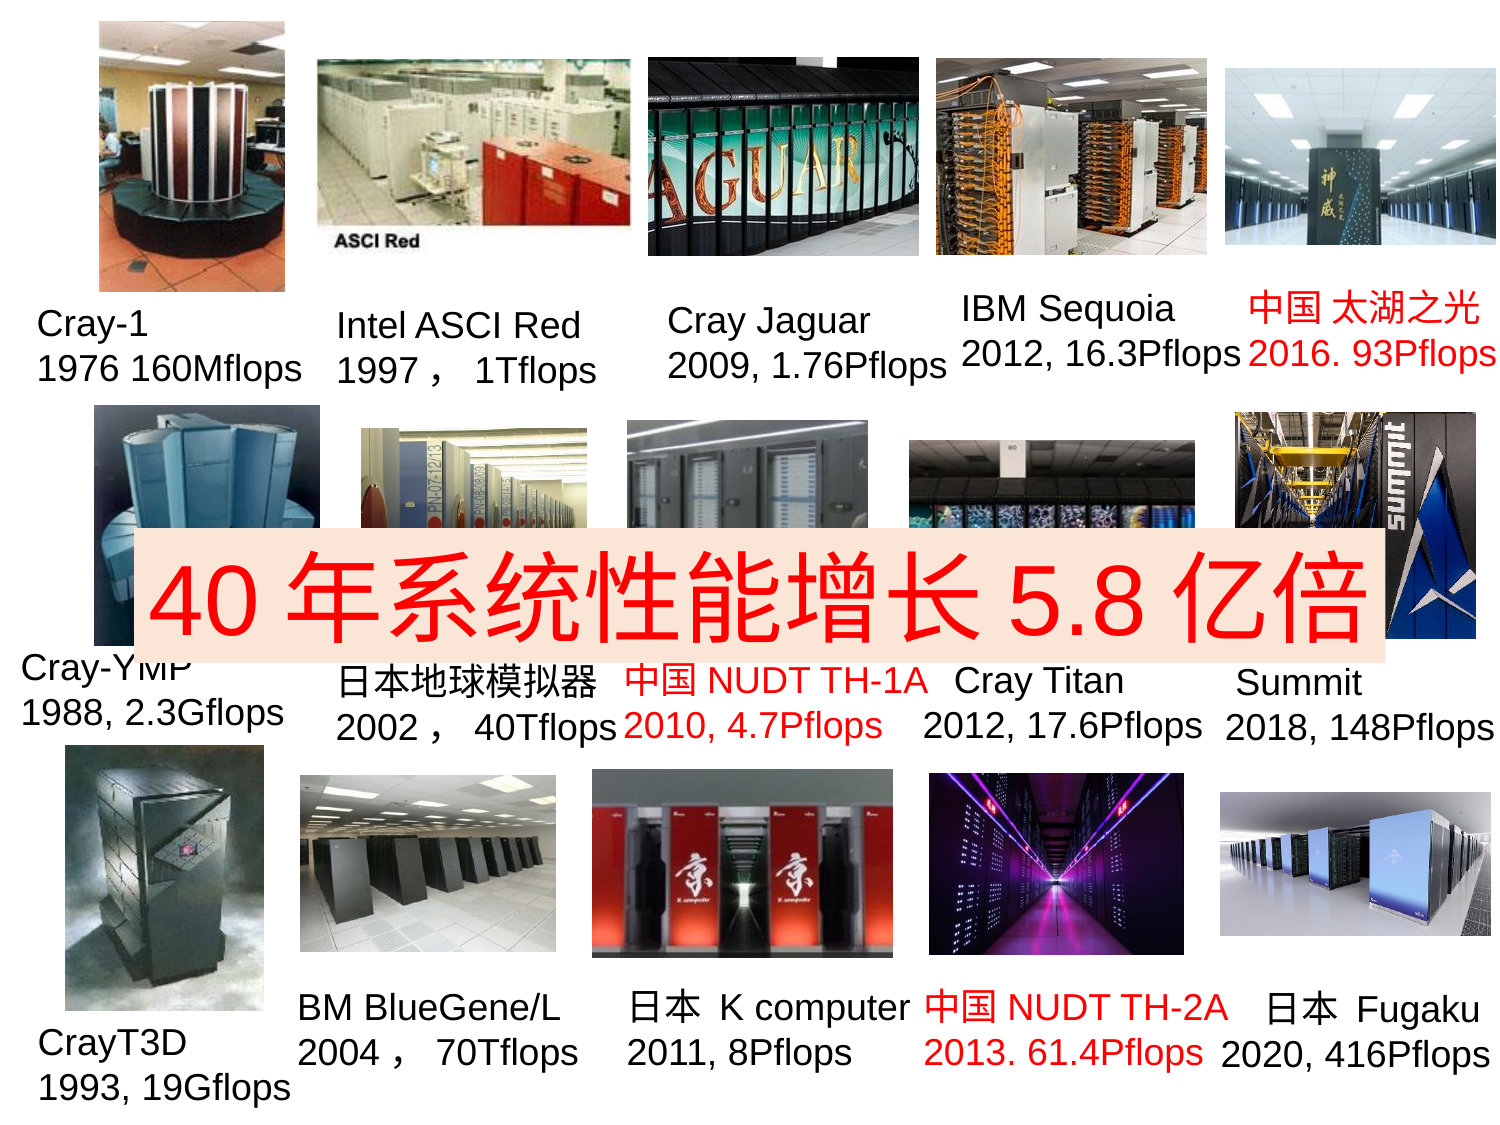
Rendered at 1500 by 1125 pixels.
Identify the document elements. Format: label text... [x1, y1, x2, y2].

text_box Cray-YMP 1988, 2.3Gflops [5, 635, 300, 740]
picture [592, 769, 893, 958]
picture [928, 773, 1184, 955]
text_box 中国NUDT TH-2A 2013. 61.4Pflops [908, 975, 1244, 1081]
text_box Cray Jaguar 2009, 1.76Pflops [652, 288, 963, 394]
picture [65, 745, 264, 1011]
picture [300, 775, 556, 952]
text_box 中国NUDT TH-1A 2010, 4.7Pflops [608, 663, 907, 754]
picture [99, 21, 285, 292]
text_box 日本地球模拟器 2002，40Tflops [320, 663, 633, 756]
picture [648, 57, 919, 256]
picture [909, 440, 1195, 611]
text_box CrayT3D 1993, 19Gflops [22, 1010, 307, 1116]
text_box IBM Sequoia 2012, 16.3Pflops [946, 276, 1233, 382]
text_box Intel ASCI Red 1997，1Tflops [321, 294, 612, 399]
text_box Cray-1 1976 160Mflops [21, 291, 318, 397]
picture [1235, 412, 1476, 639]
picture [936, 58, 1207, 255]
text_box Cray Titan 2012, 17.6Pflops [907, 663, 1210, 754]
picture [1220, 792, 1491, 936]
picture [316, 59, 632, 255]
text_box 40年系统性能增长5.8亿倍 [134, 528, 1386, 663]
text_box 日本 Fugaku 2020, 416Pflops [1205, 977, 1500, 1083]
text_box 中国 太湖之光 2016. 93Pflops [1233, 276, 1500, 382]
picture [94, 405, 320, 646]
picture [361, 428, 587, 623]
text_box 日本 K computer 2011, 8Pflops [611, 975, 908, 1081]
picture [1225, 68, 1496, 245]
picture [627, 420, 868, 631]
text_box Summit 2018, 148Pflops [1210, 650, 1500, 756]
text_box BM BlueGene/L 2004，70Tflops [282, 975, 594, 1081]
